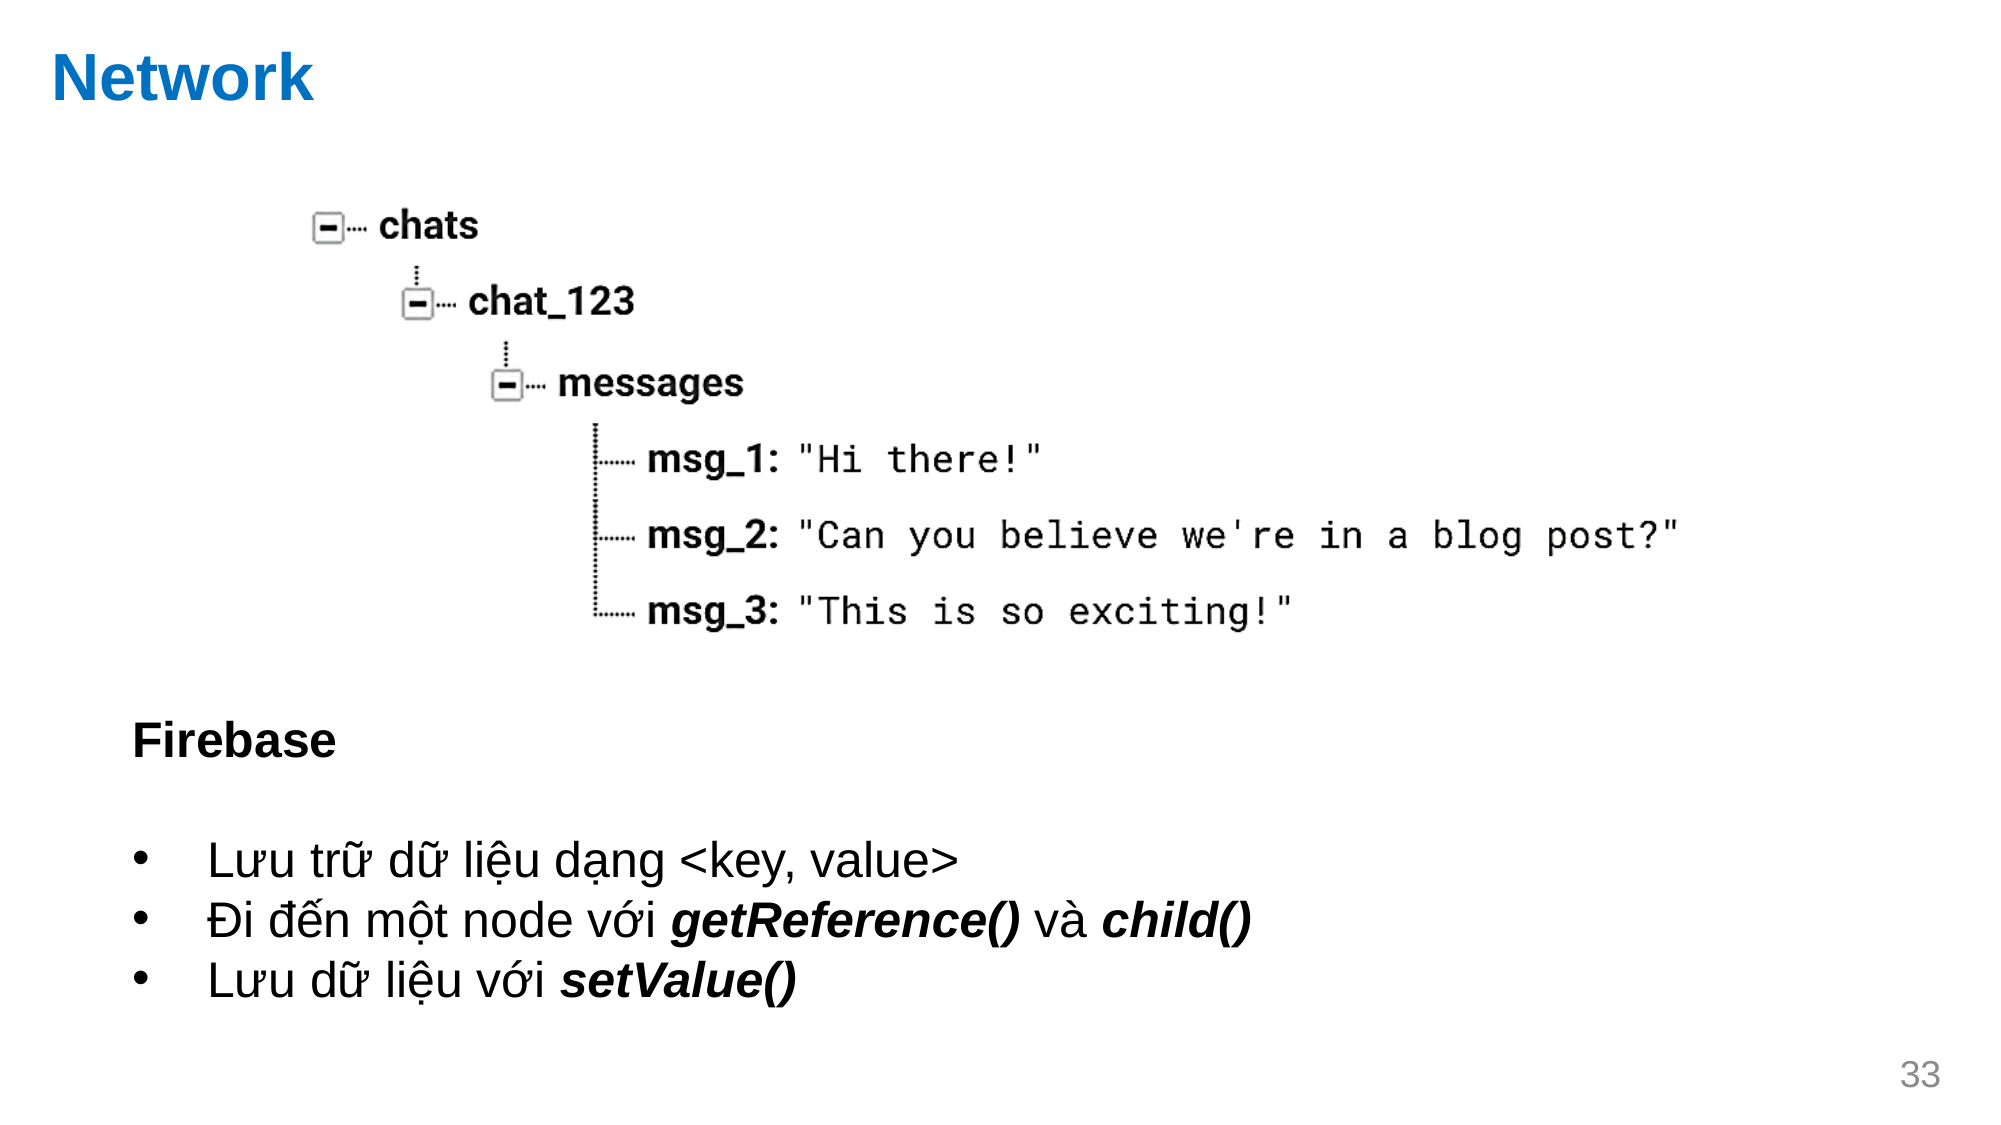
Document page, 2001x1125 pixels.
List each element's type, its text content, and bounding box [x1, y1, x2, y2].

slide_number 33 [1506, 1042, 1957, 1103]
picture [303, 201, 1697, 654]
text_box Firebase Lưu trữ dữ liệu dạng <key, value> Đi đến một node với getReference() và child() Lưu dữ liệu với setValue() [117, 700, 1278, 1015]
text_box Network [36, 26, 330, 121]
